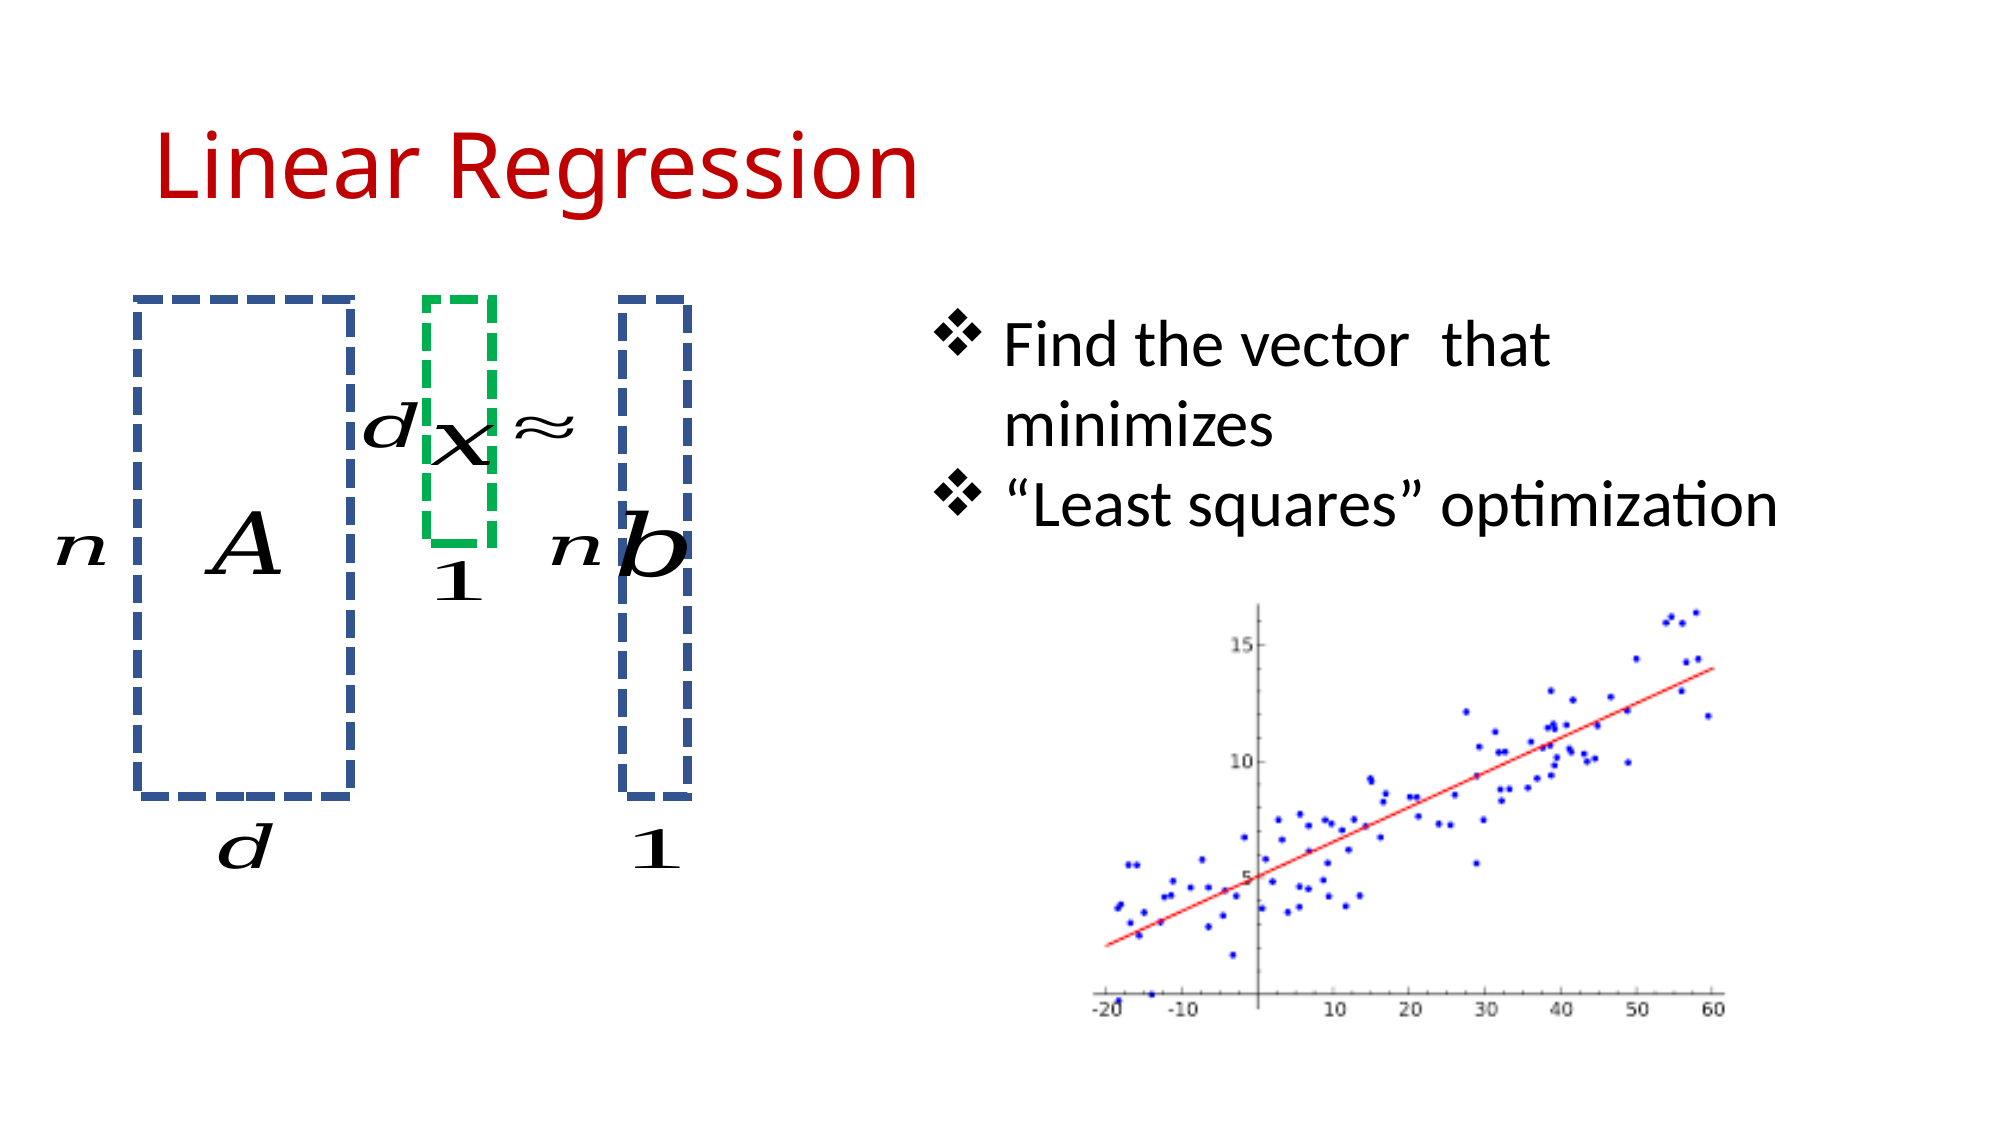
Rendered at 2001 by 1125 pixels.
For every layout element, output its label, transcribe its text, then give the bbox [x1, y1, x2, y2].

title Linear Regression [137, 59, 1863, 278]
picture [1079, 592, 1737, 1029]
text_box [621, 298, 689, 798]
text_box [426, 298, 493, 545]
text_box [136, 298, 351, 798]
